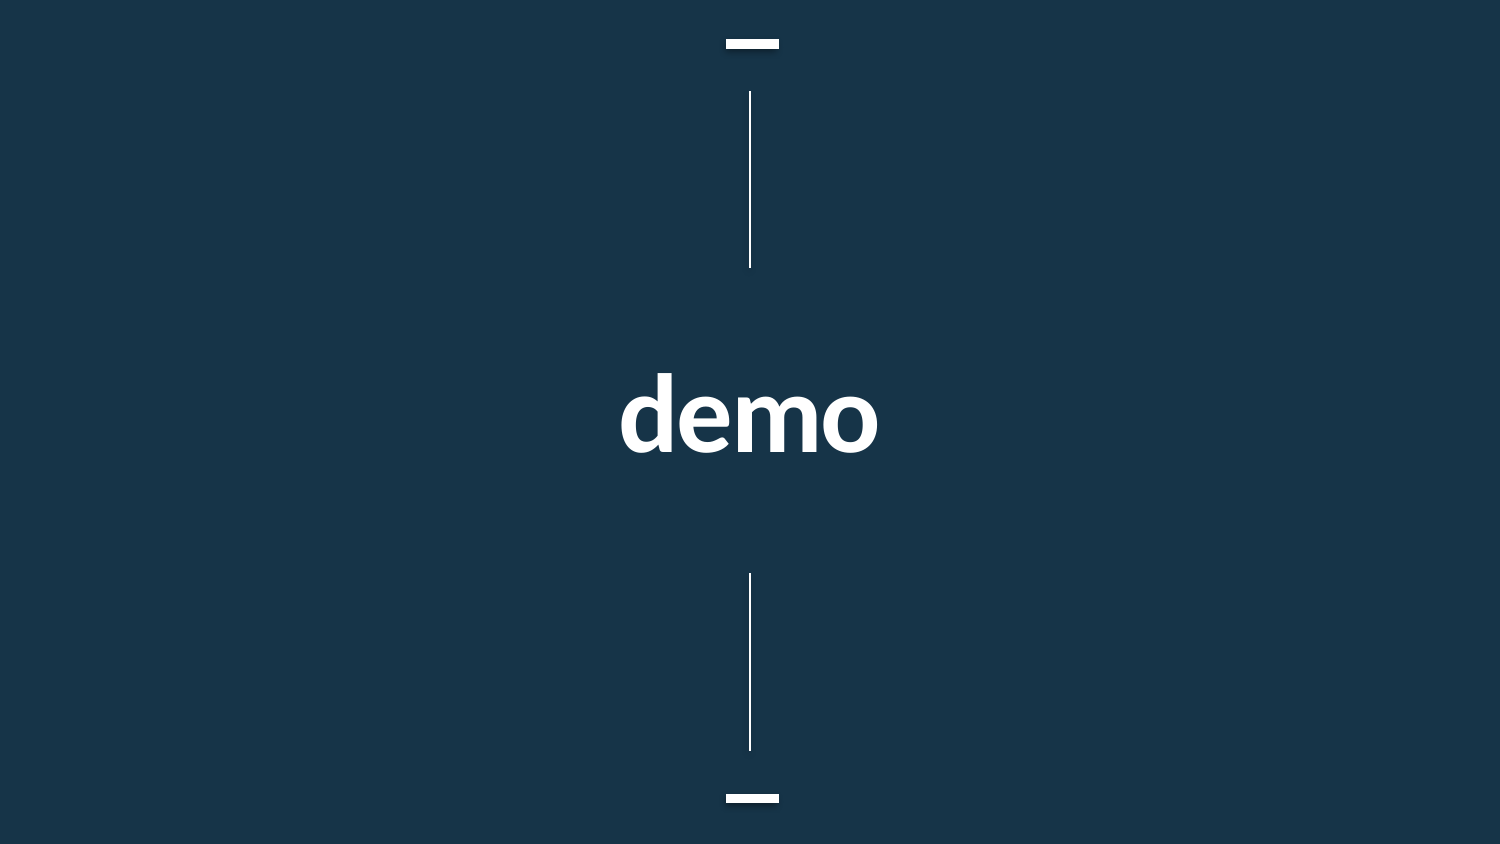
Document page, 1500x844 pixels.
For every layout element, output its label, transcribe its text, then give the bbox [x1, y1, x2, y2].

title demo [0, 362, 1500, 482]
